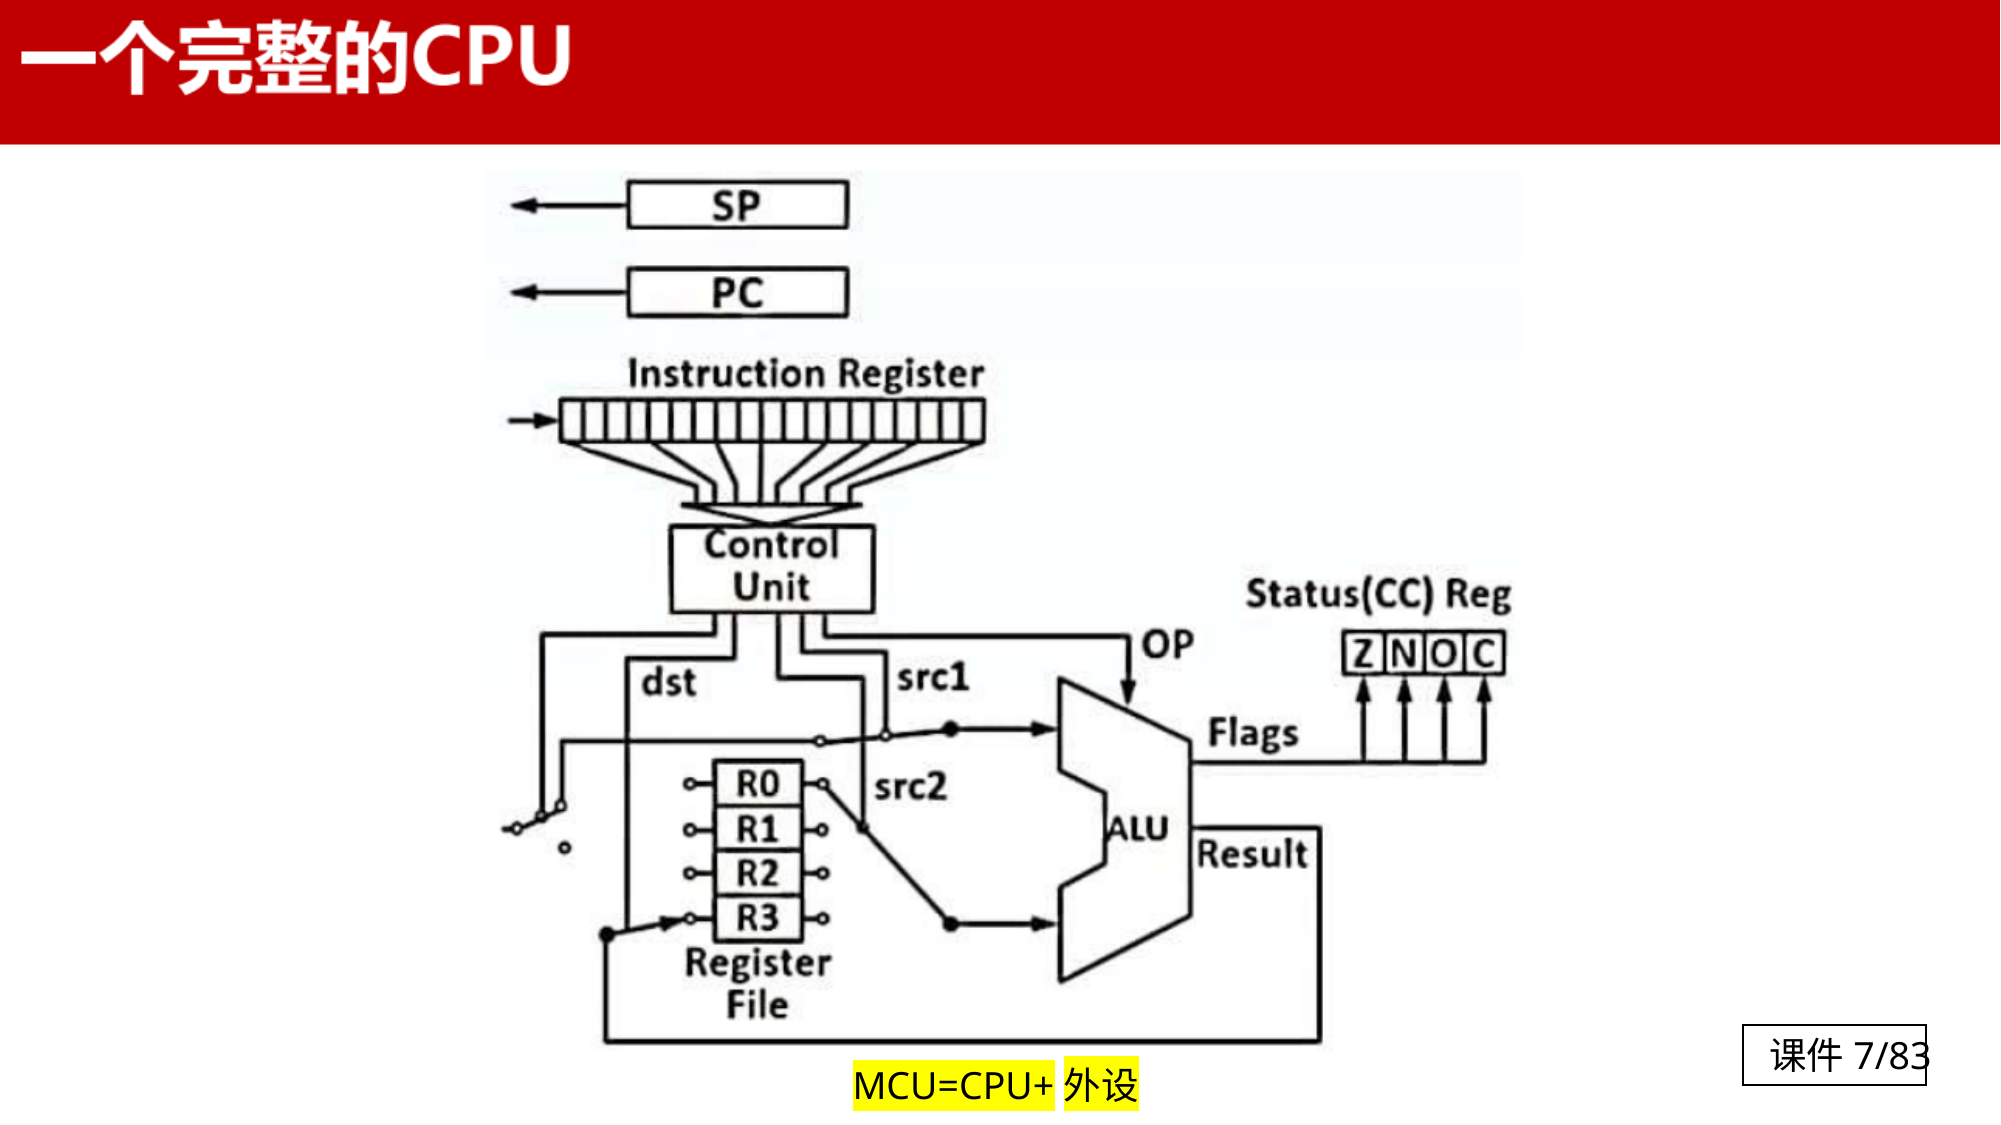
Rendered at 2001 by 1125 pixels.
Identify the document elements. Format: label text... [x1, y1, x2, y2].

text_box [1742, 1055, 1927, 1086]
picture [0, 0, 2000, 1055]
text_box MCU=CPU+外设 [837, 1055, 1591, 1115]
text_box 课件7/83 [1754, 1055, 2000, 1085]
